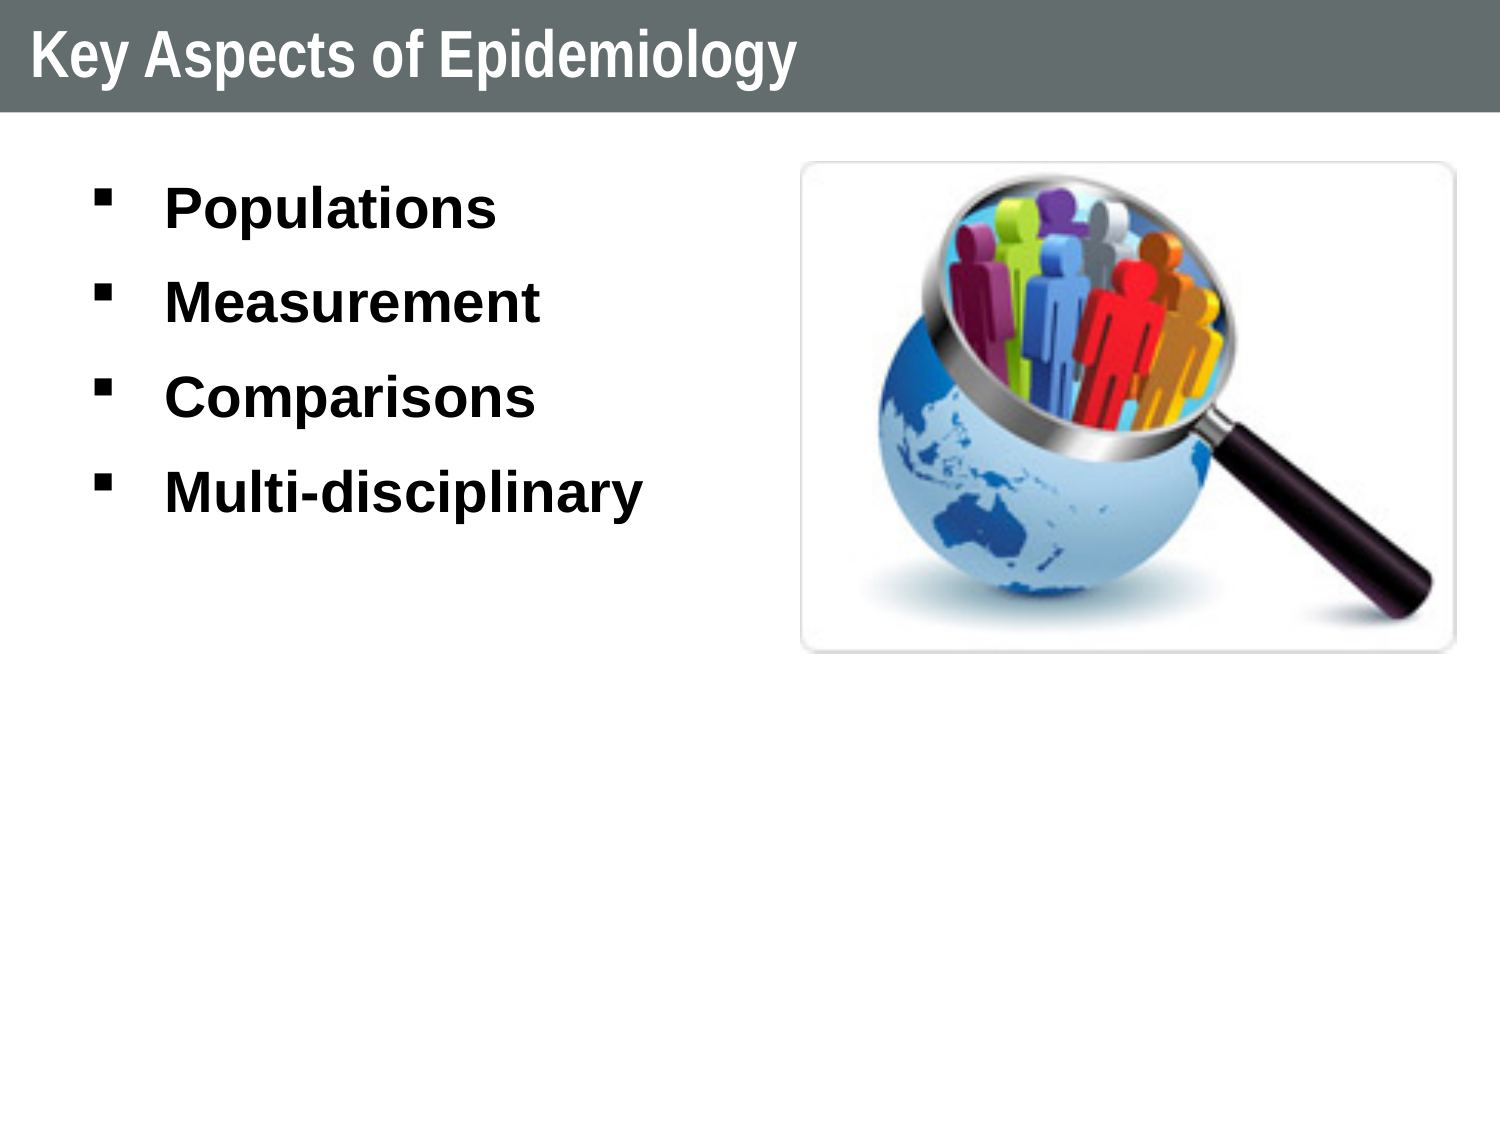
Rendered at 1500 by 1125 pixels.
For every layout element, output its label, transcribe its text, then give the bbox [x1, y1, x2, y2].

text_box Populations Measurement Comparisons Multi-disciplinary [75, 162, 720, 658]
title Key Aspects of Epidemiology [0, 0, 1500, 117]
picture [799, 161, 1458, 654]
